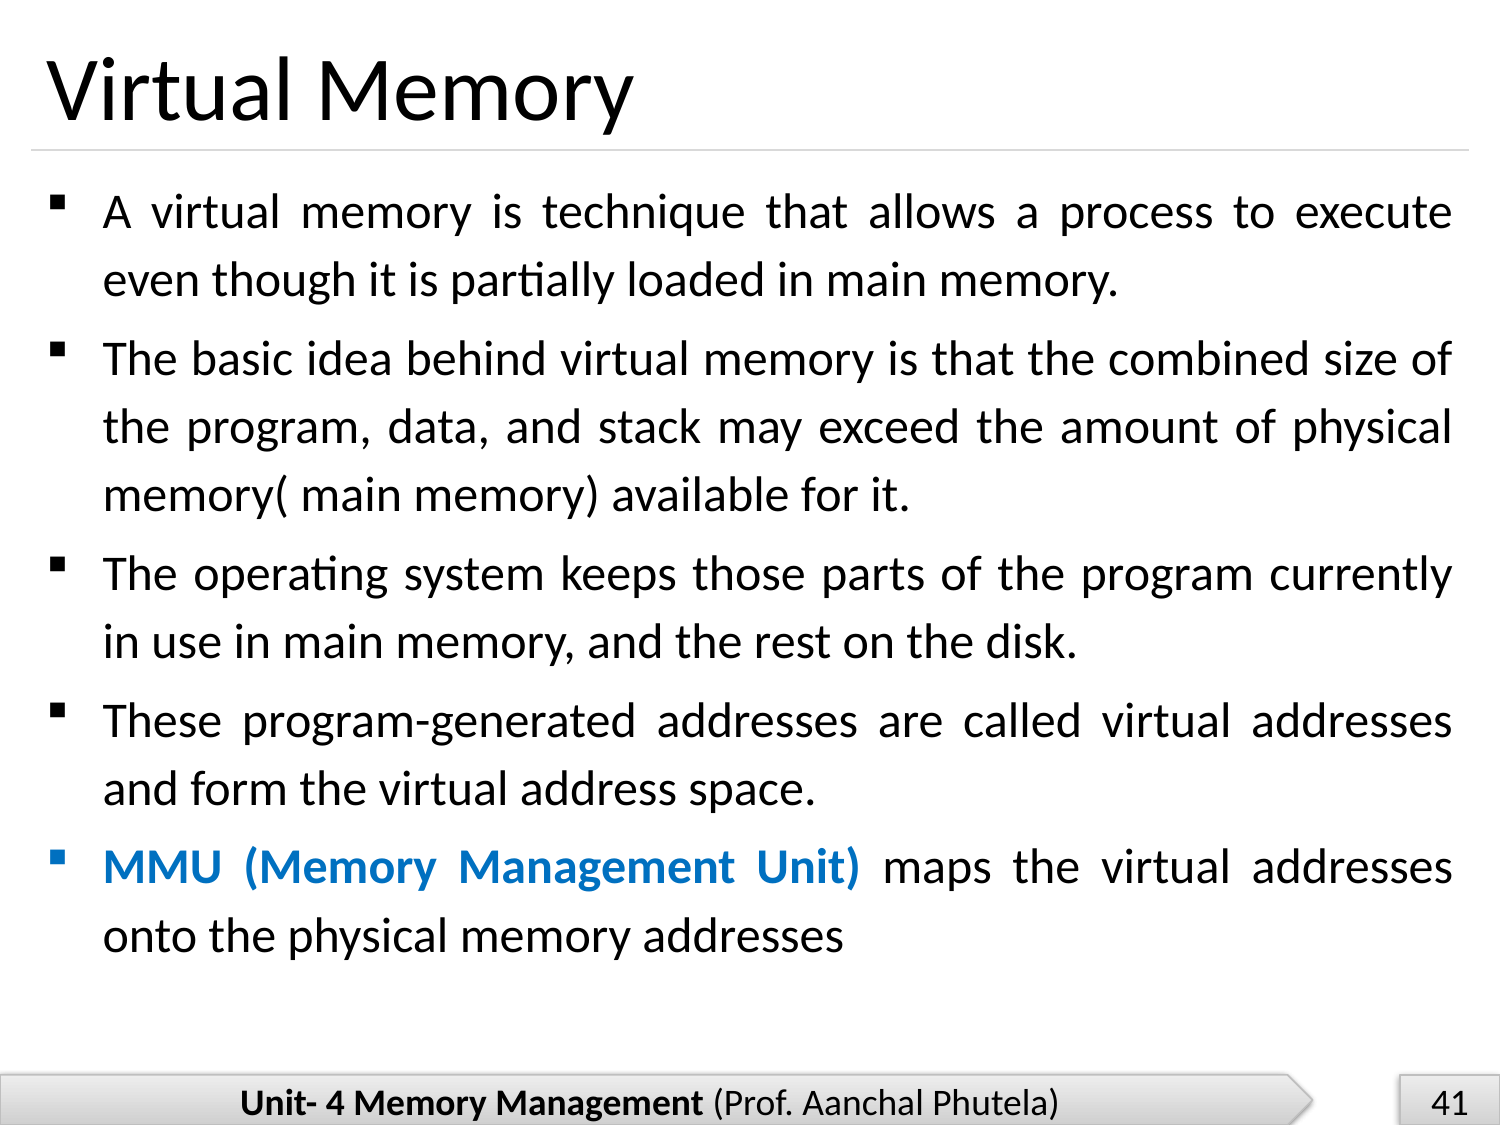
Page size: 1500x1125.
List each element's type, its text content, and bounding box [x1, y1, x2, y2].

list A virtual memory is technique that allows a process to execute even though it is partially loaded in main memory. The basic idea behind virtual memory is that the combined size of the program, data, and stack may exceed the amount of physical memory( main memory) available for it. The operating system keeps those parts of the program currently in use in main memory, and the rest on the disk. These program-generated addresses are called virtual addresses and form the virtual address space. MMU (Memory Management Unit) maps the virtual addresses onto the physical memory addresses [31, 162, 1469, 1038]
title Virtual Memory [31, 17, 1469, 150]
